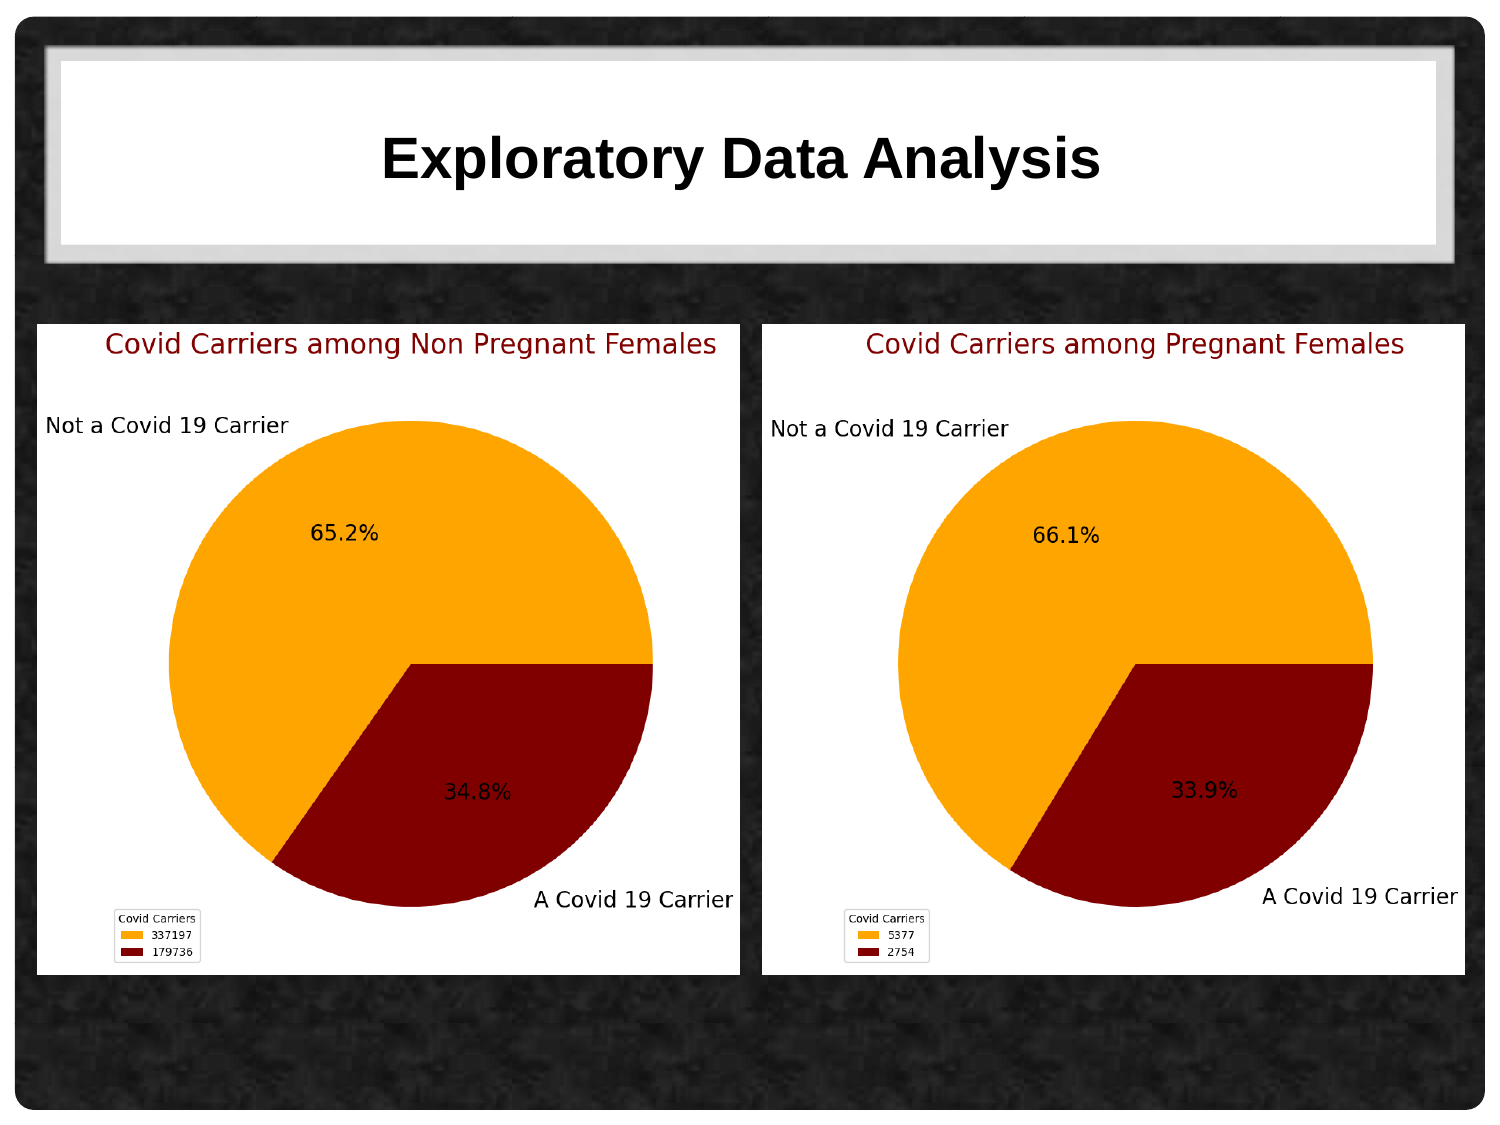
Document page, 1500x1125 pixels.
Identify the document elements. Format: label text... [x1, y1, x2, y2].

picture [37, 324, 741, 976]
text_box Exploratory Data Analysis [366, 112, 1133, 198]
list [762, 324, 1466, 976]
